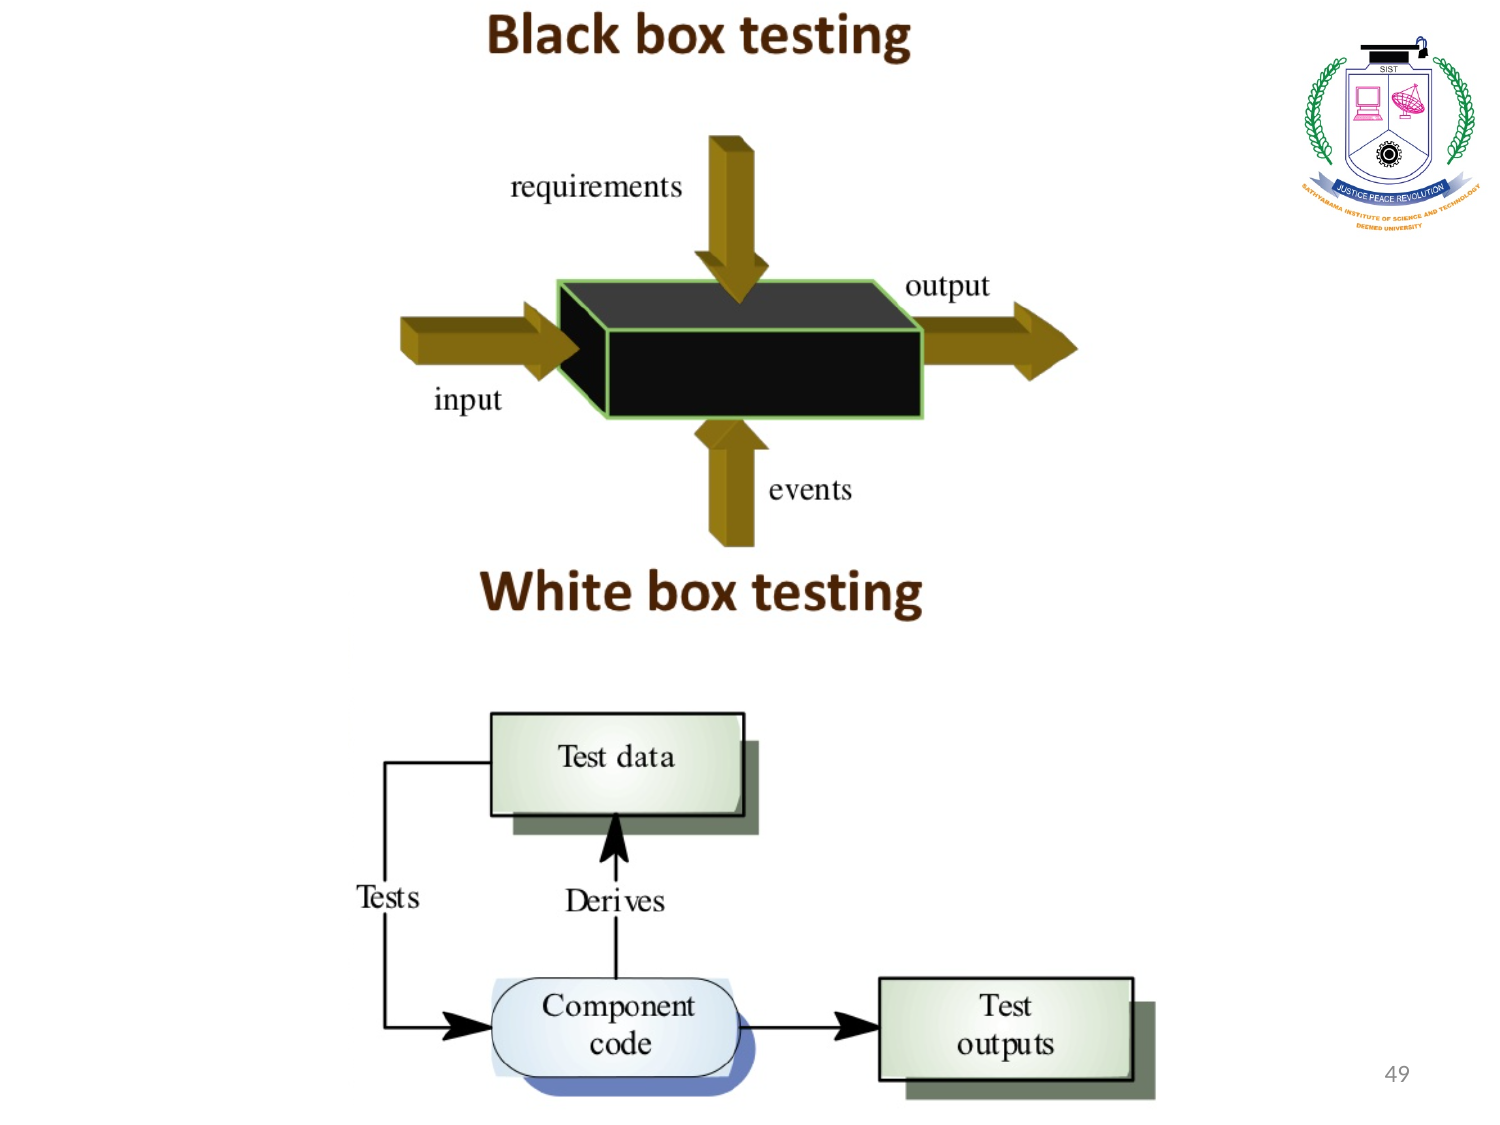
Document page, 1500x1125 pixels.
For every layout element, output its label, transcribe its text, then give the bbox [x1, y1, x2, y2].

picture [348, 0, 1168, 1114]
slide_number 49 [1172, 1042, 1425, 1103]
picture [1280, 30, 1500, 251]
